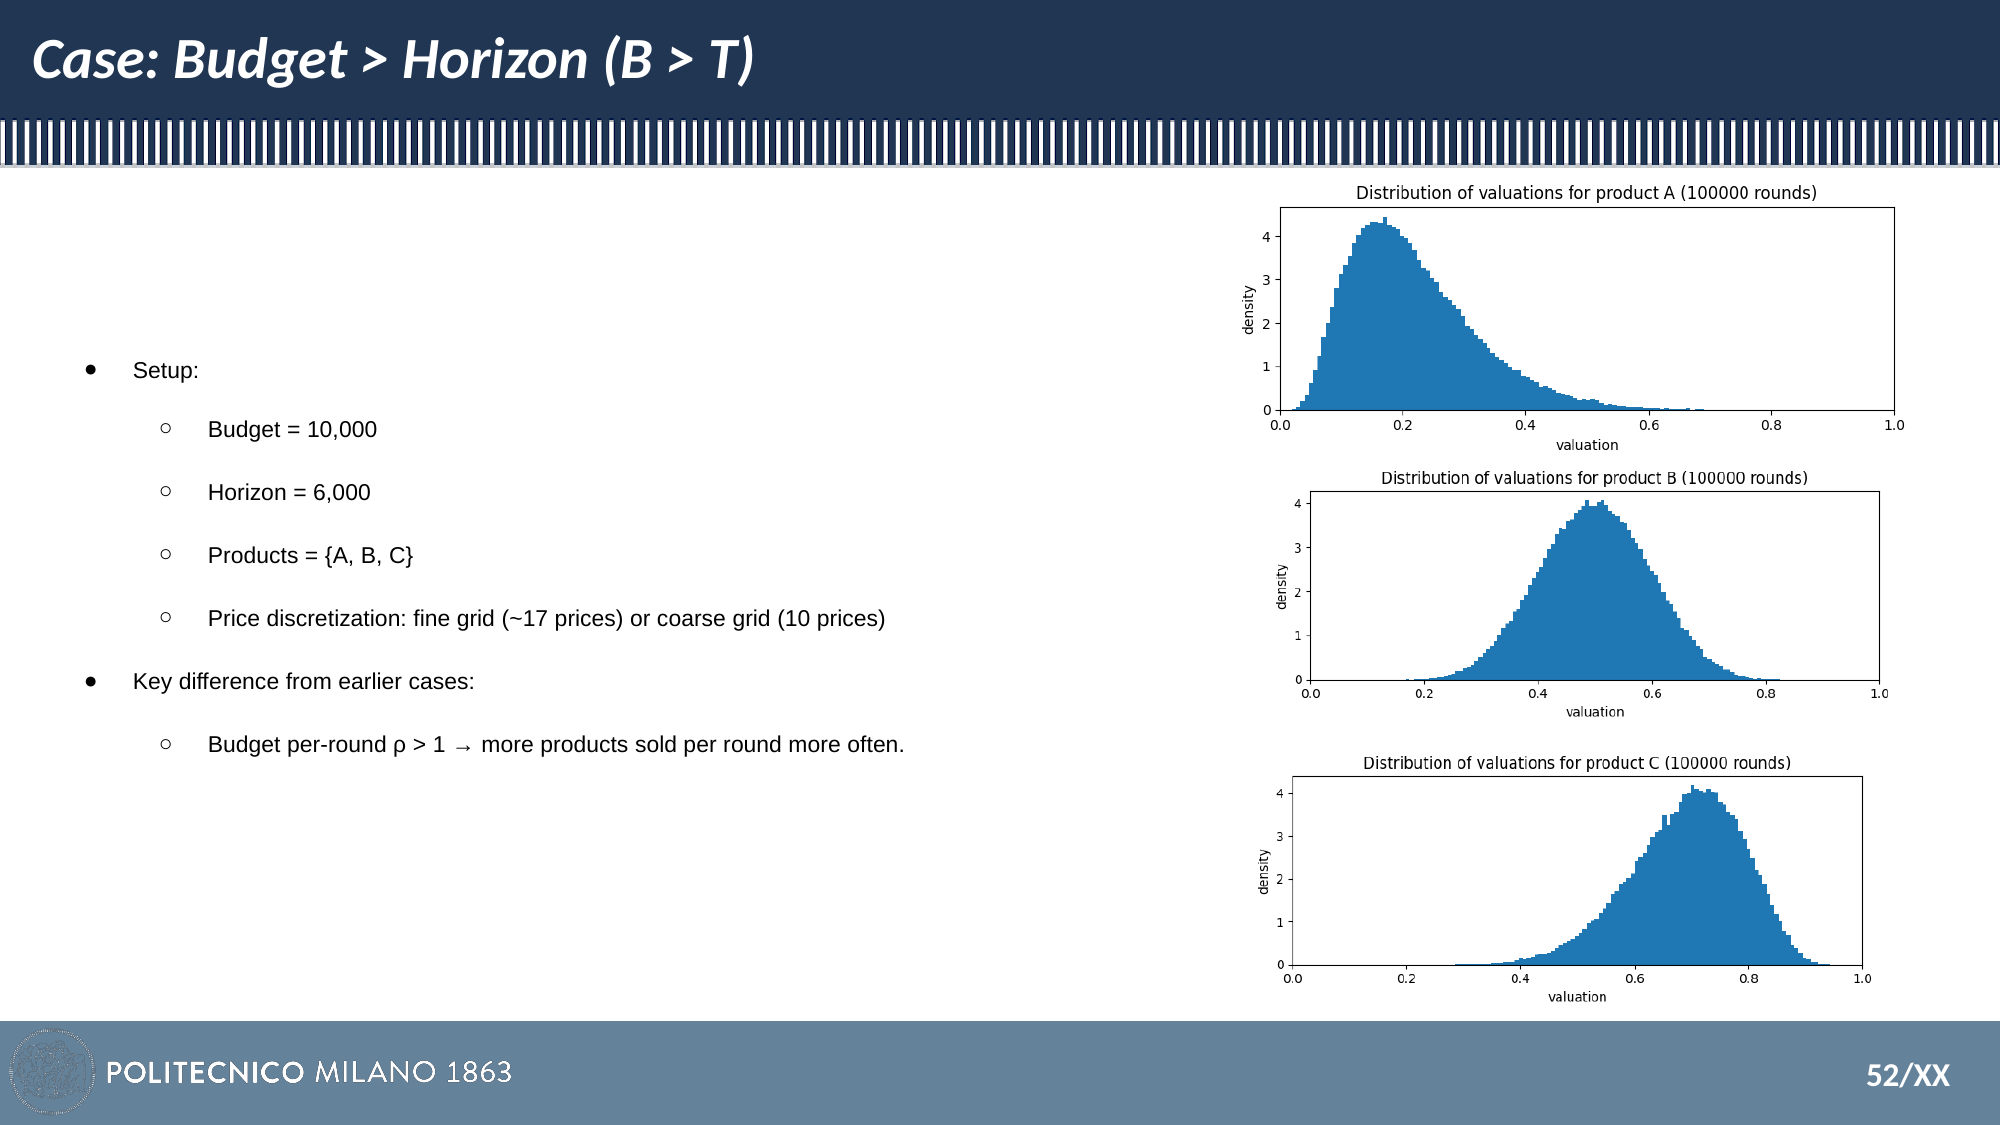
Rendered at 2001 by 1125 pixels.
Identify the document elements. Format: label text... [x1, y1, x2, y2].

slide_number ‹#›/XX [1806, 1043, 1966, 1104]
title Case: Budget > Horizon (B > T) [17, 14, 1161, 104]
picture [0, 1021, 2000, 1125]
picture [1248, 746, 1881, 1013]
picture [1231, 175, 1914, 728]
picture [0, 0, 2000, 168]
text_box Setup: Budget = 10,000 Horizon = 6,000 Products = {A, B, C} Price discretization: fine grid (~17 prices) or coarse grid (10 prices) Key difference from earlier cases: Budget per-round ρ > 1 → more products sold per round more often. [42, 336, 1433, 804]
